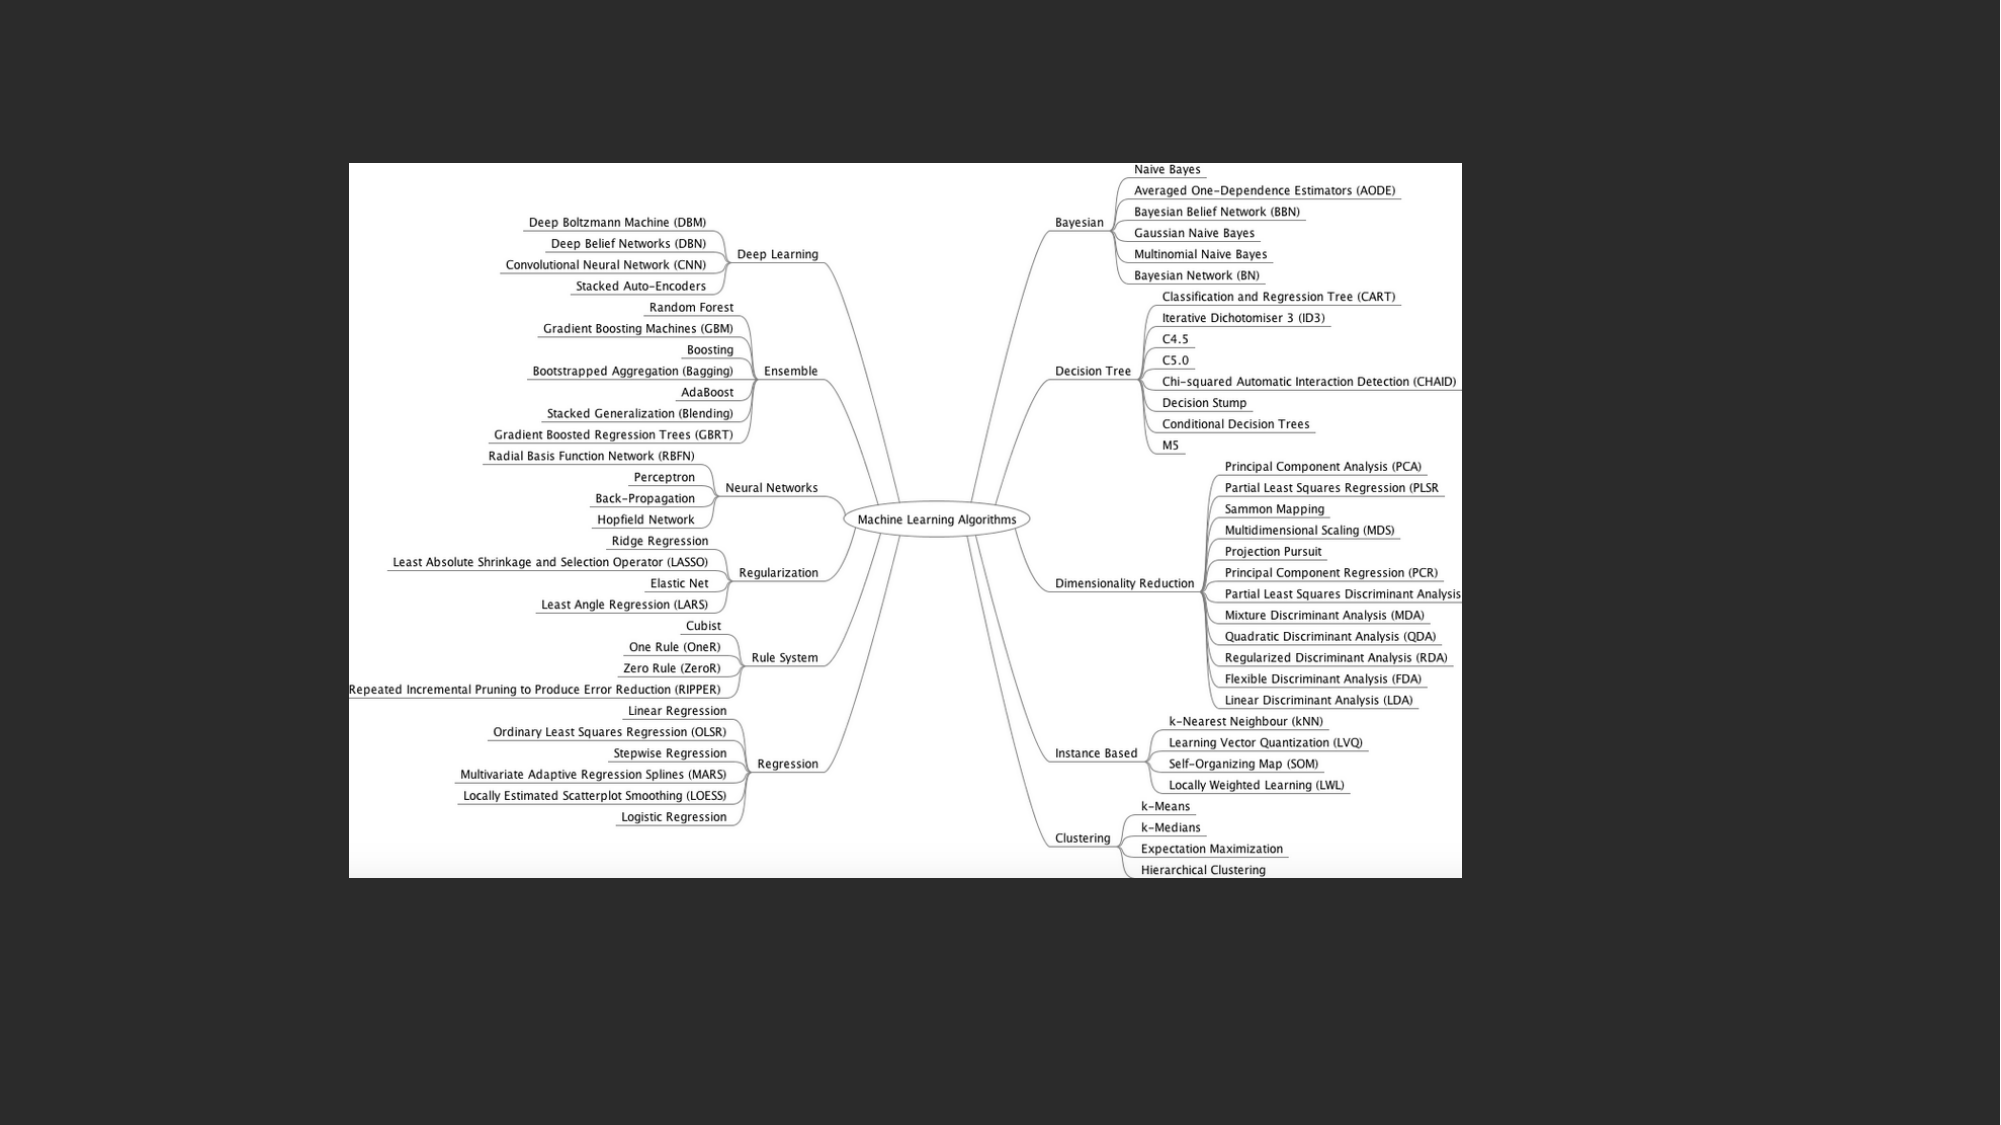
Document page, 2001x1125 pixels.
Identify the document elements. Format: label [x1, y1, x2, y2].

list [349, 163, 1462, 878]
